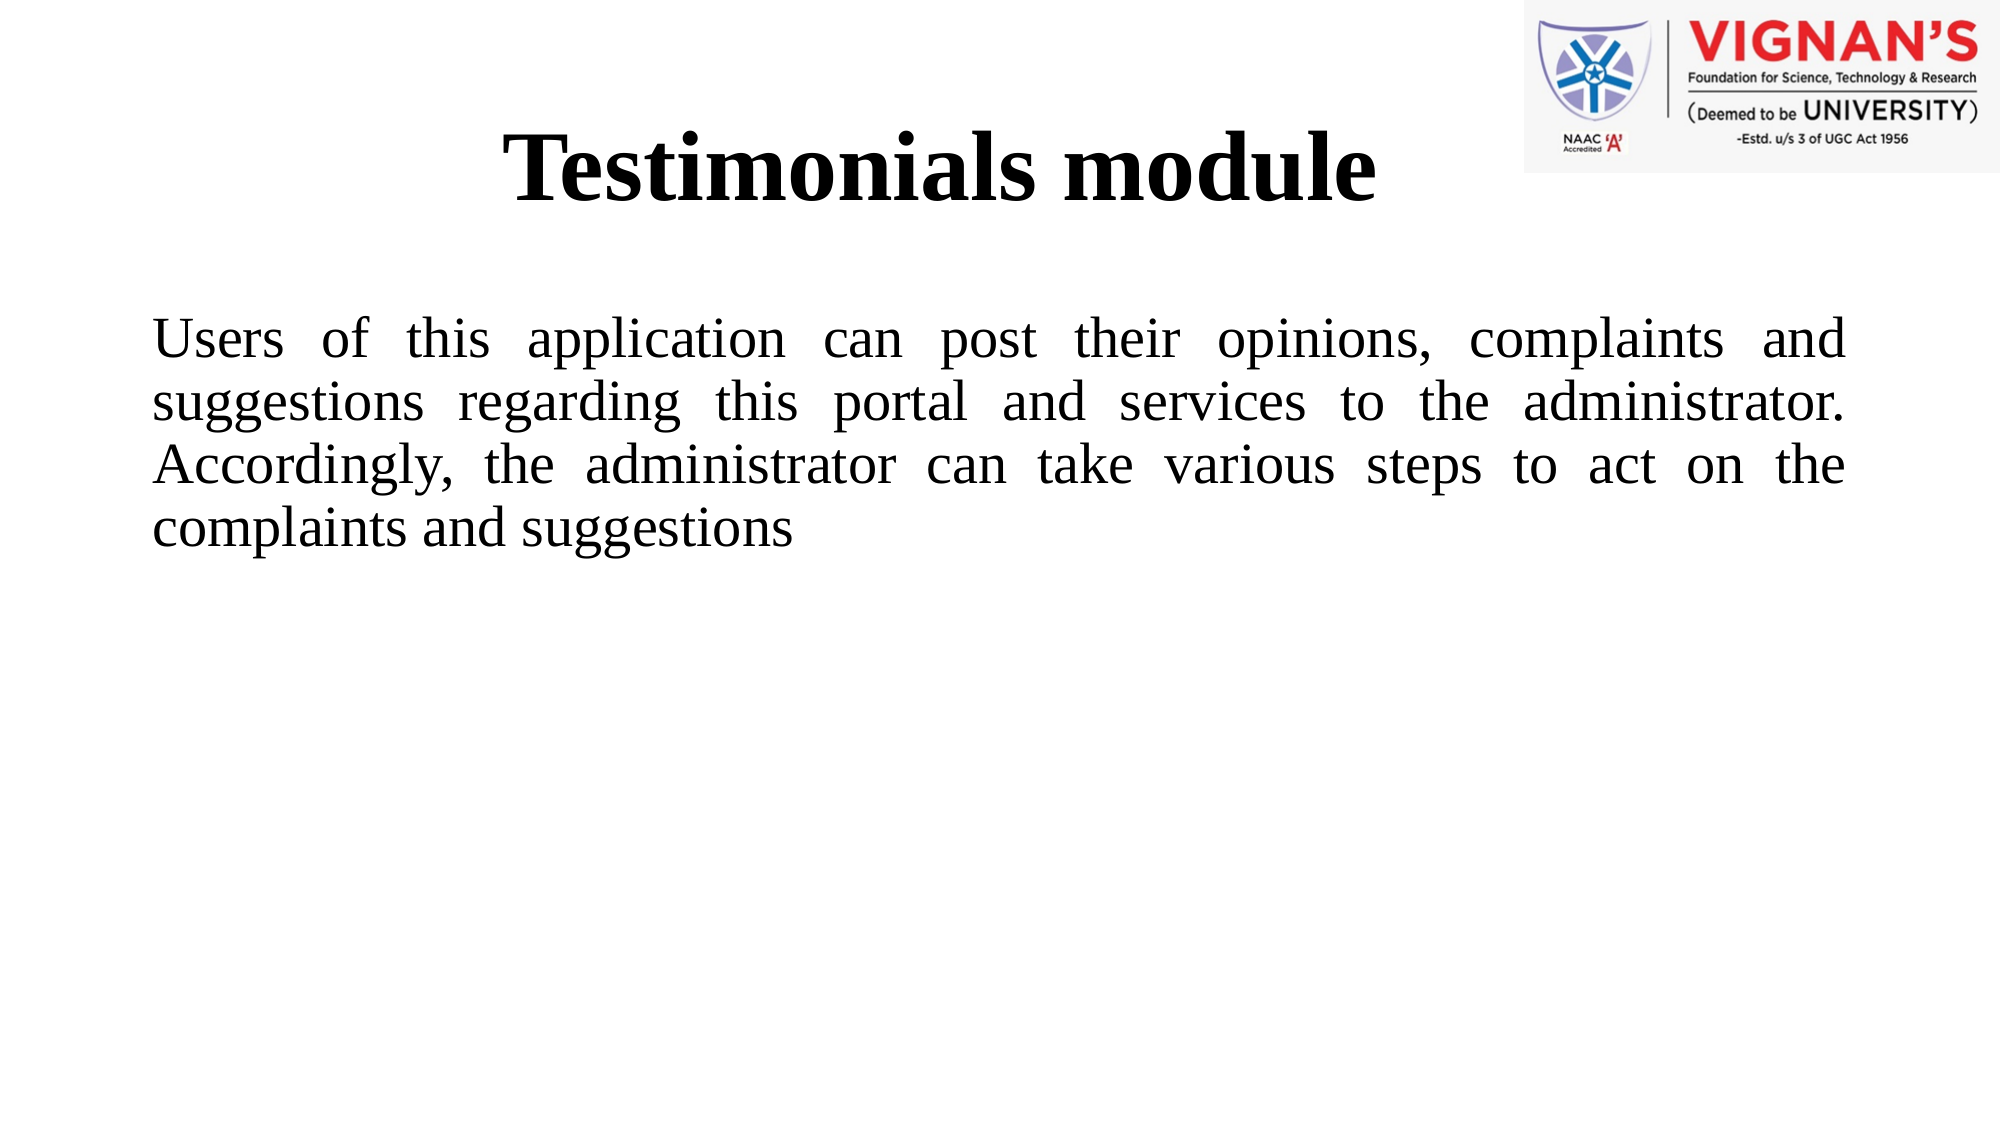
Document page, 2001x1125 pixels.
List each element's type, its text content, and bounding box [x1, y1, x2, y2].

list Users of this application can post their opinions, complaints and suggestions regarding this portal and services to the administrator. Accordingly, the administrator can take various steps to act on the complaints and suggestions [137, 299, 1863, 1014]
picture [1524, 0, 2000, 173]
title Testimonials module [137, 59, 1863, 278]
